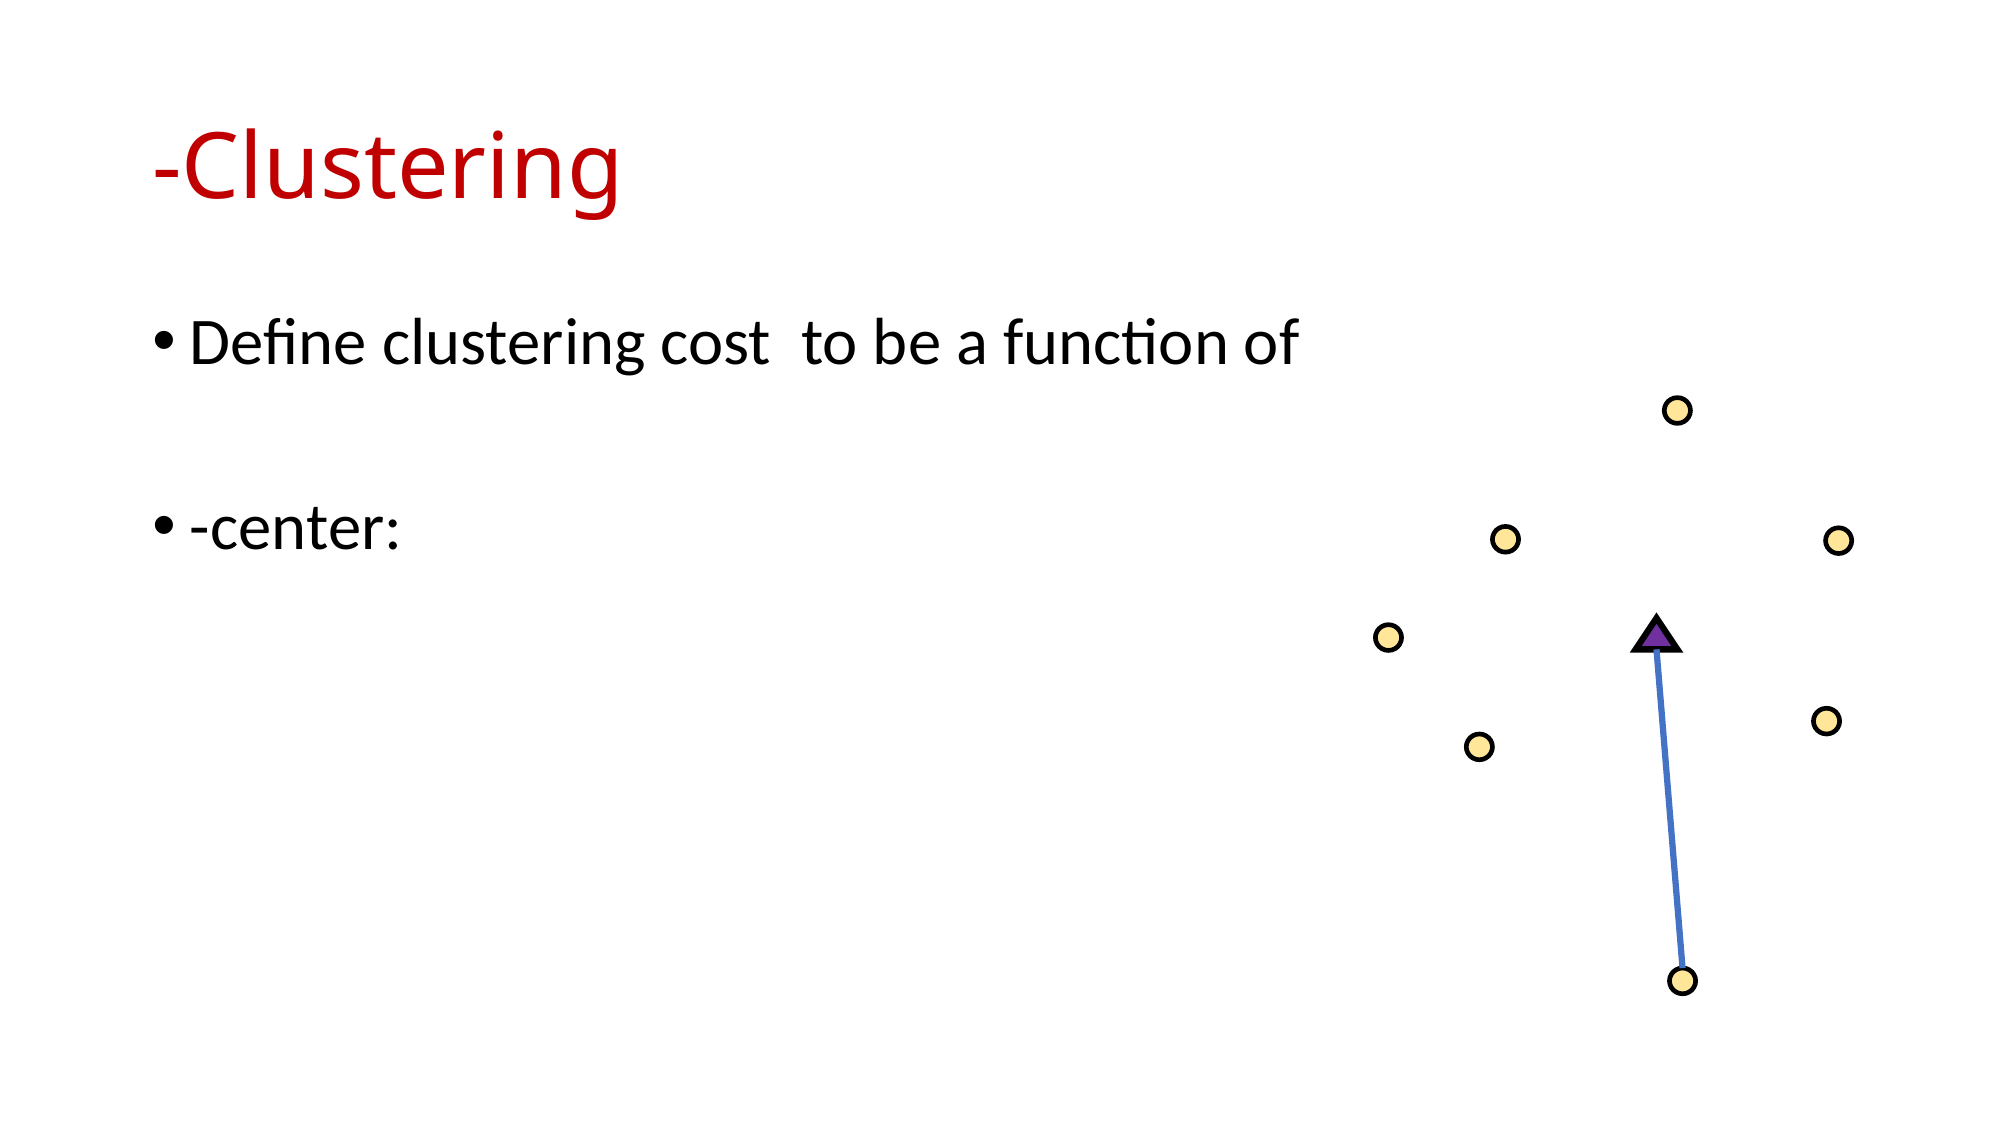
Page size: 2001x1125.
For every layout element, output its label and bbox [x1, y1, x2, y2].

text_box [1633, 616, 1679, 651]
text_box [1374, 623, 1403, 652]
text_box [1824, 526, 1853, 555]
text_box [1656, 649, 1683, 969]
text_box [1491, 525, 1520, 554]
text_box [1812, 707, 1841, 736]
text_box [1663, 396, 1692, 425]
text_box [1465, 732, 1494, 761]
text_box [1668, 967, 1697, 995]
